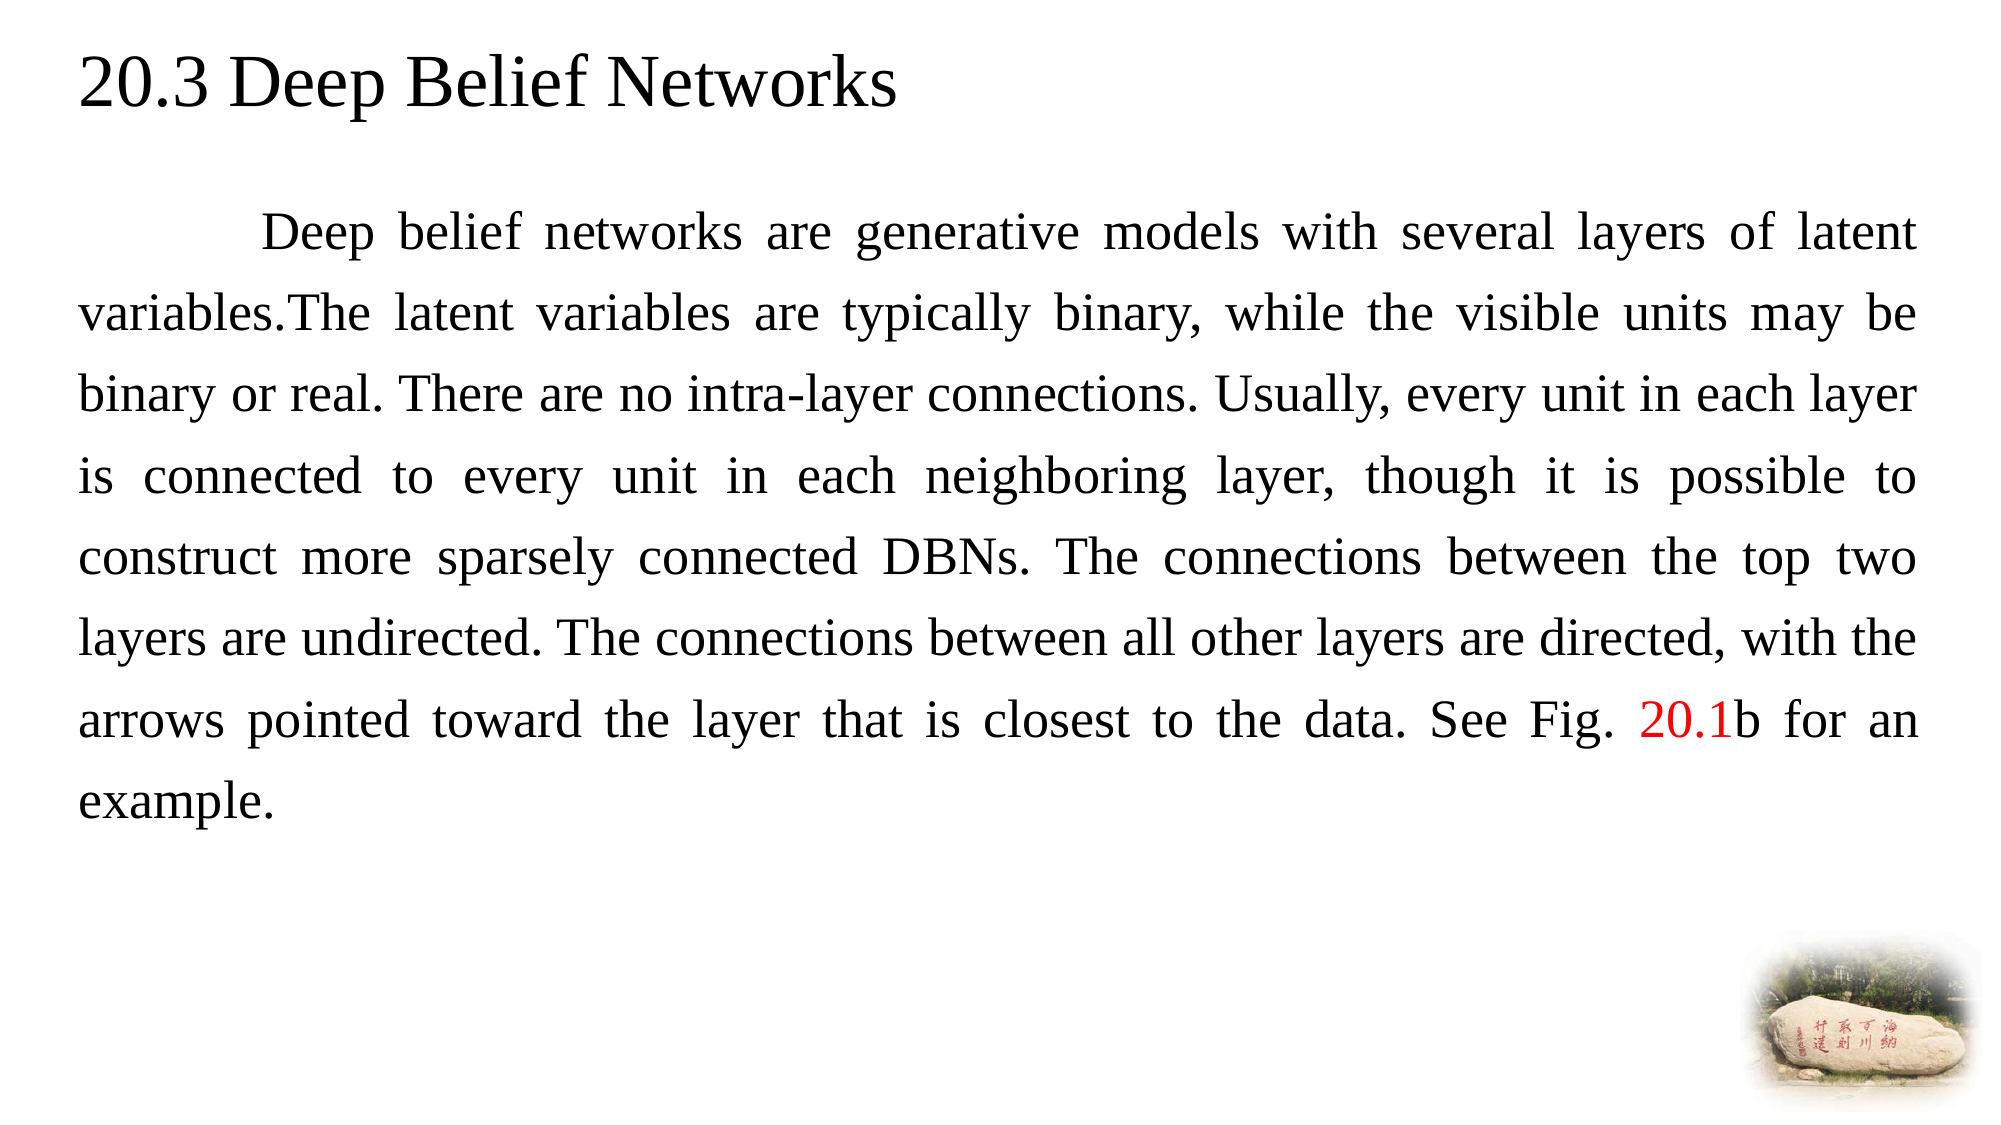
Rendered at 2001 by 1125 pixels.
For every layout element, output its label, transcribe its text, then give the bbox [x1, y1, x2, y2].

list Deep belief networks are generative models with several layers of latent variables.The latent variables are typically binary, while the visible units may be binary or real. There are no intra-layer connections. Usually, every unit in each layer is connected to every unit in each neighboring layer, though it is possible to construct more sparsely connected DBNs. The connections between the top two layers are undirected. The connections between all other layers are directed, with the arrows pointed toward the layer that is closest to the data. See Fig. 20.1b for an example. [63, 171, 1936, 1014]
title 20.3 Deep Belief Networks [63, 21, 1936, 142]
picture [1740, 927, 1985, 1112]
